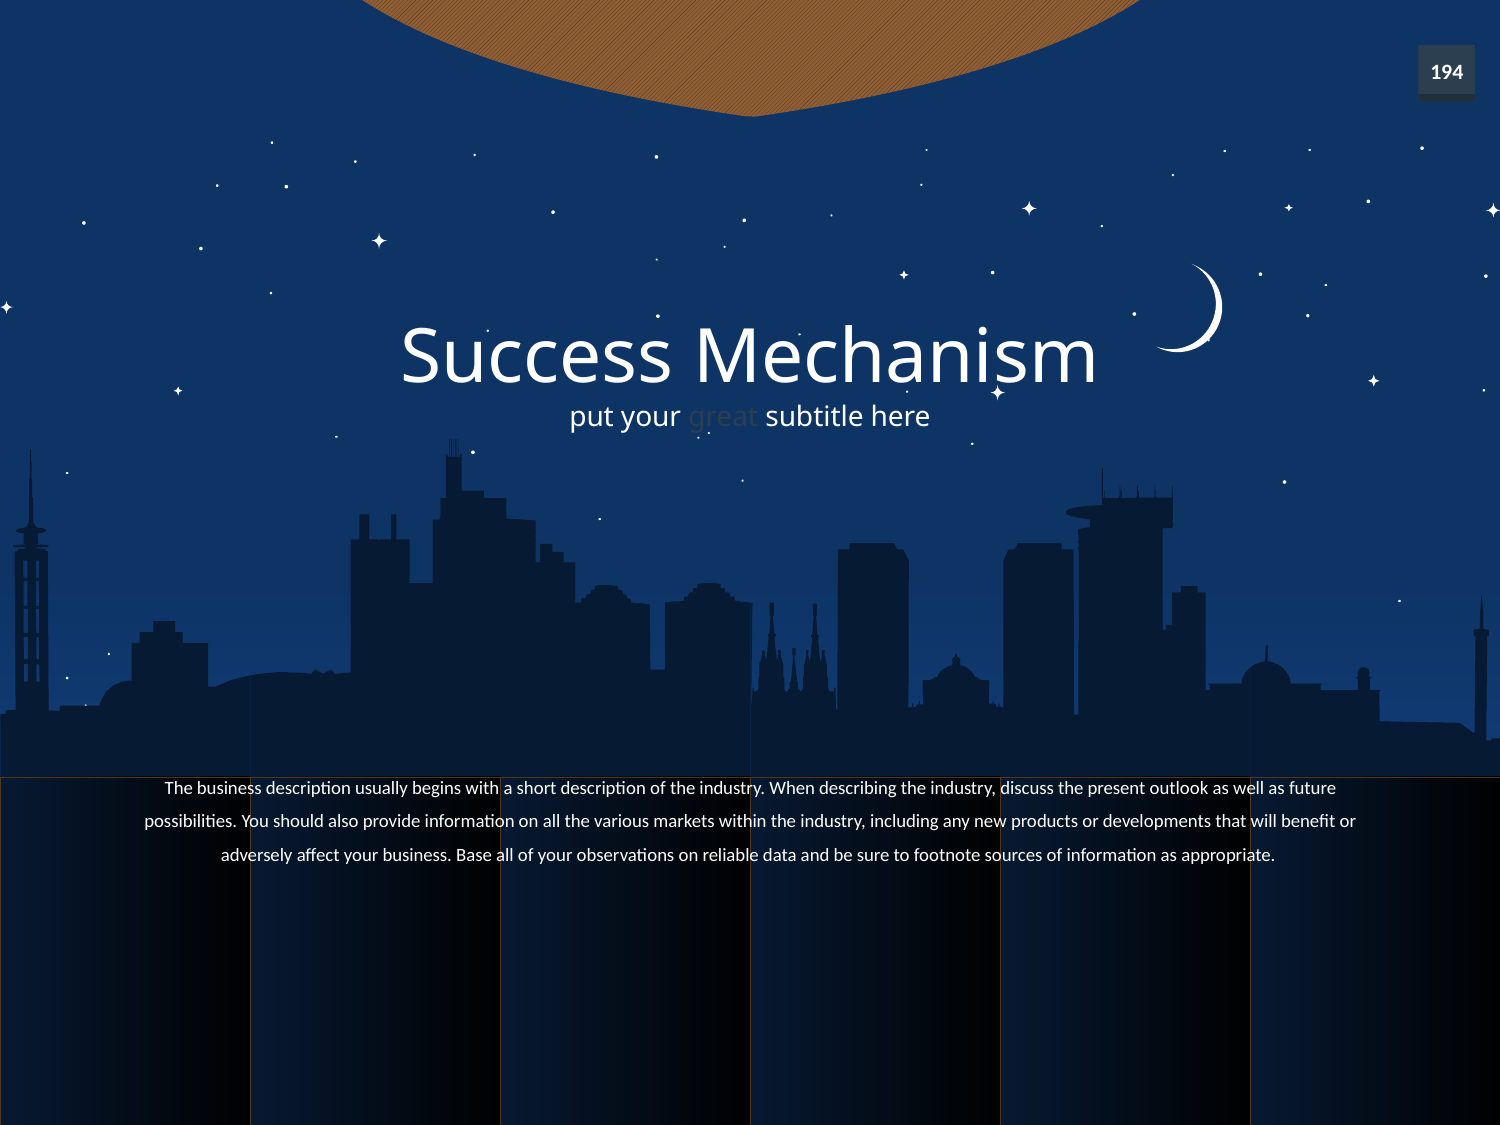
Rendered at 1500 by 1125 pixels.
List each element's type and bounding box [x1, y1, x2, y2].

text_box [362, 0, 1140, 117]
text_box [0, 141, 1500, 1125]
